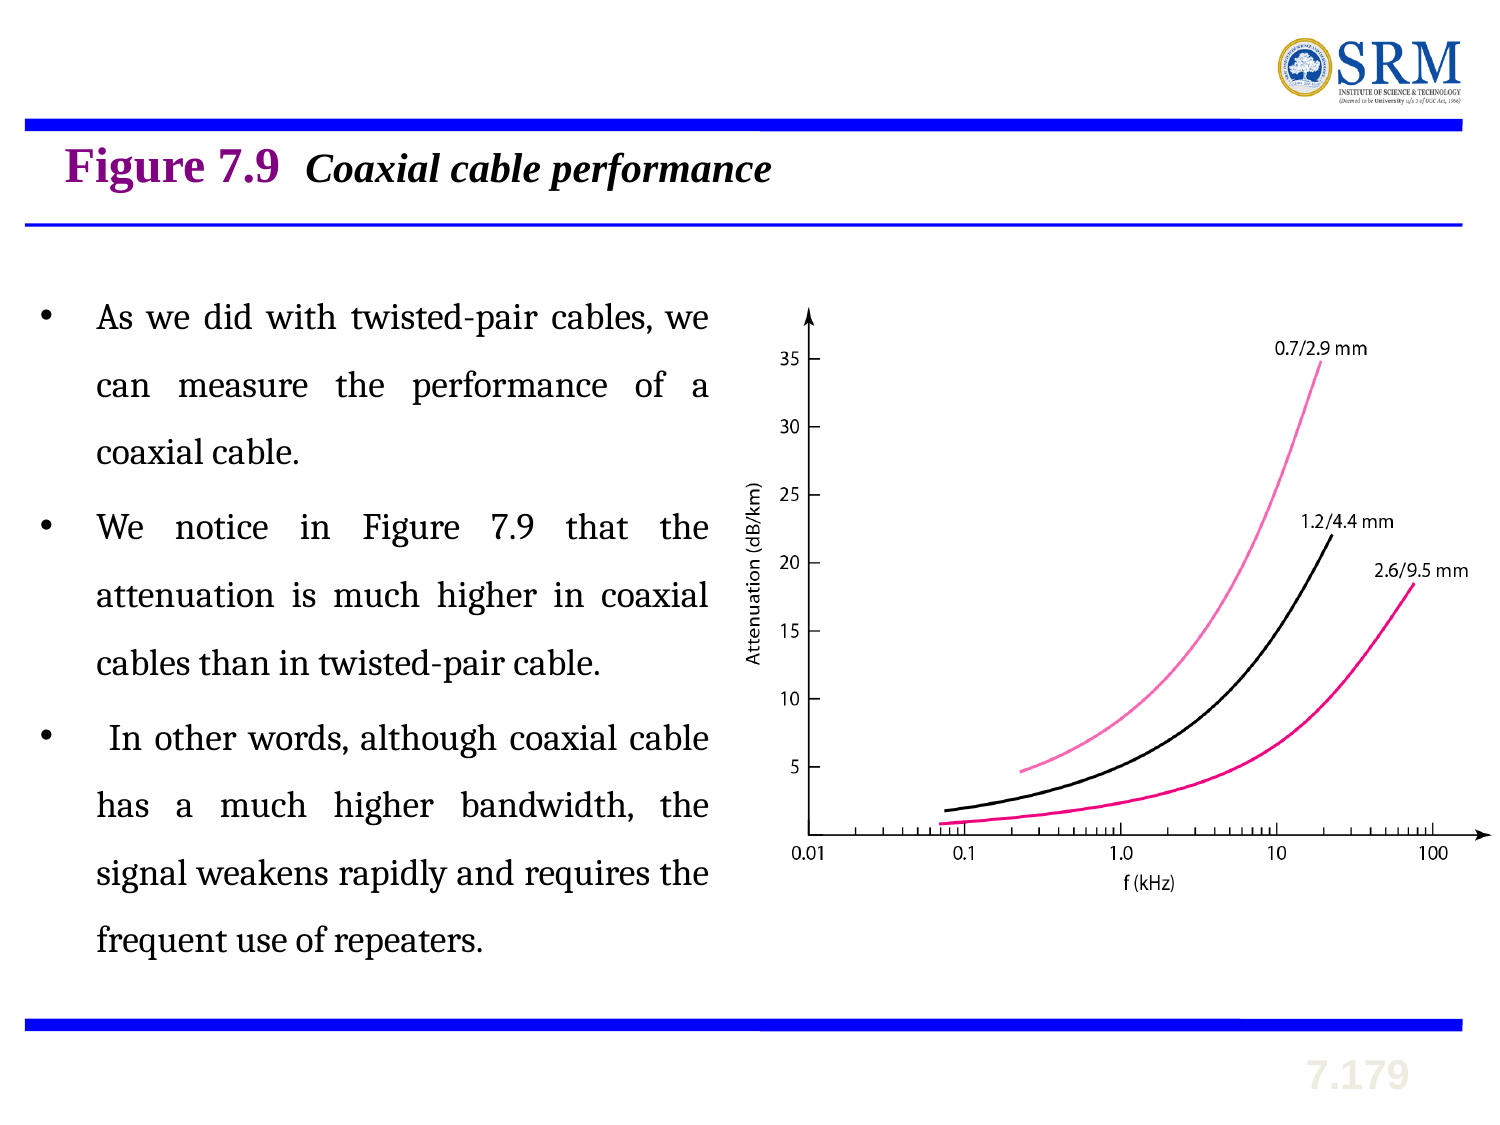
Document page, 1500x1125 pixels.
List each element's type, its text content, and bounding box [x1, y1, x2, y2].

picture [743, 306, 1492, 895]
picture [1275, 25, 1466, 113]
list As we did with twisted-pair cables, we can measure the performance of a coaxial cable. We notice in Figure 7.9 that the attenuation is much higher in coaxial cables than in twisted-pair cable. In other words, although coaxial cable has a much higher bandwidth, the signal weakens rapidly and requires the frequent use of repeaters. [24, 262, 726, 1006]
text_box Figure 7.9 Coaxial cable performance [49, 124, 788, 200]
slide_number 7.179 [1074, 1042, 1425, 1103]
